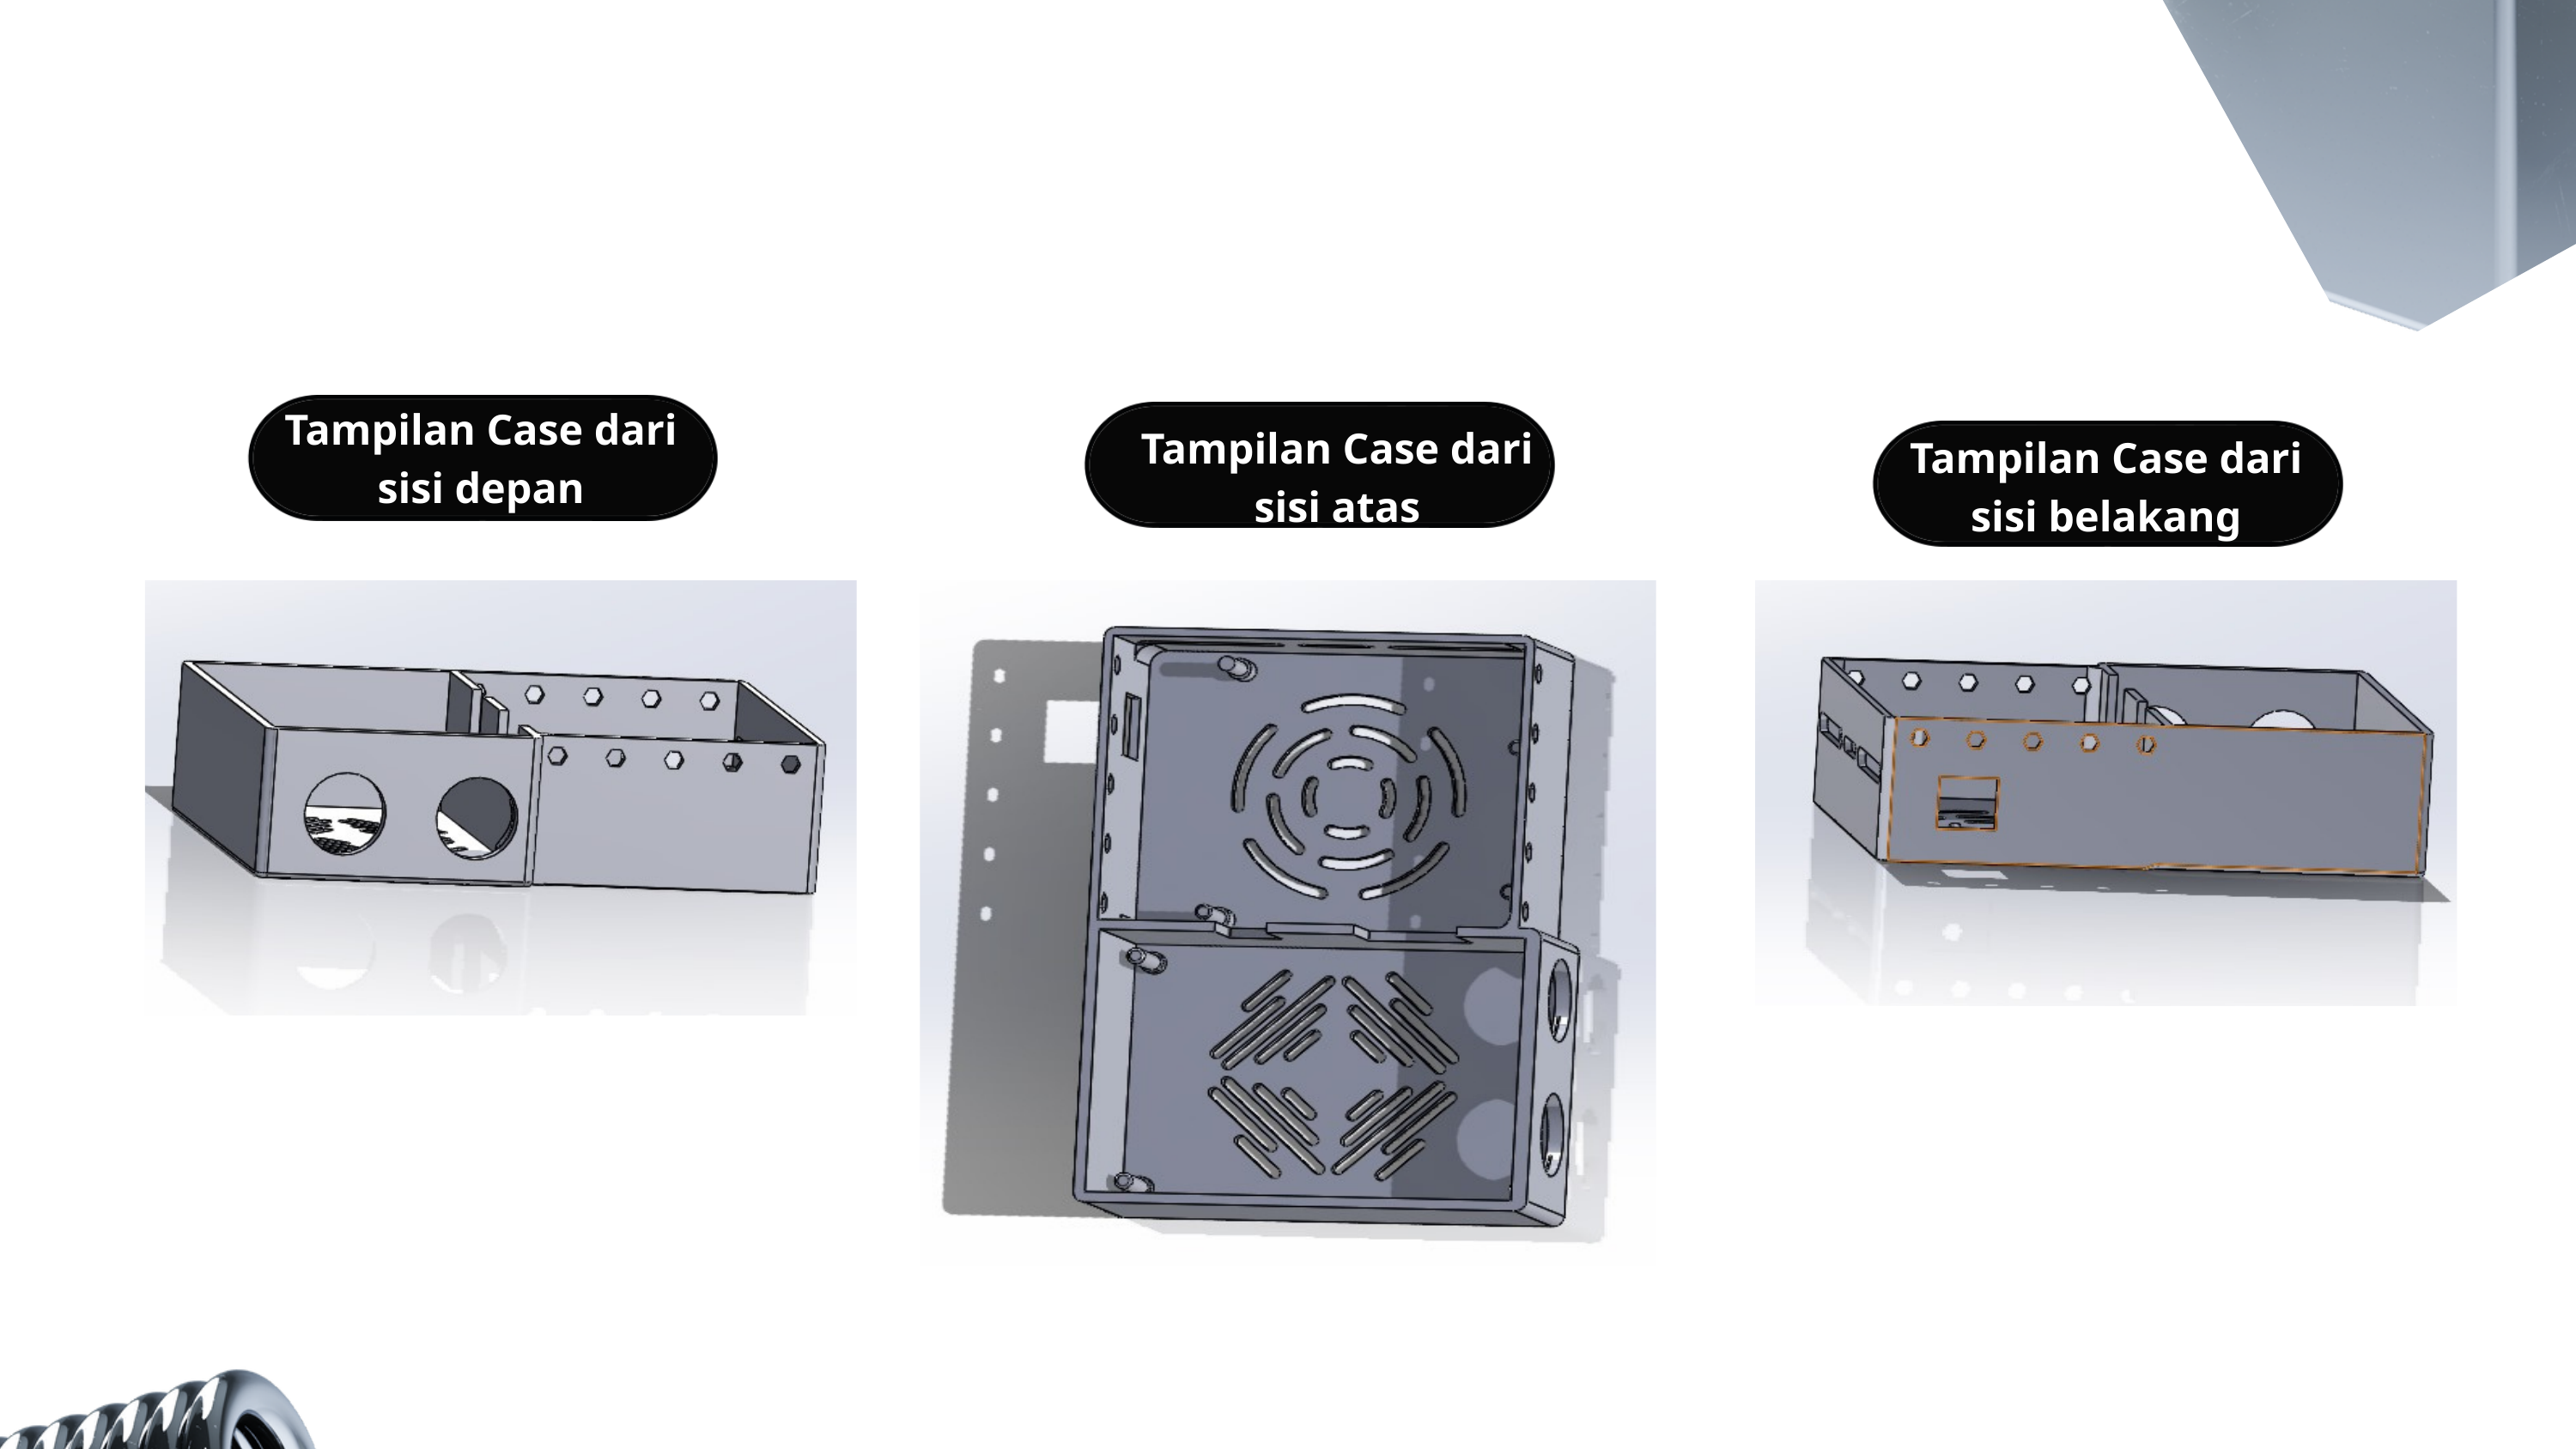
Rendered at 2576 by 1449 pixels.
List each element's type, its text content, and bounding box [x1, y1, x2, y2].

text_box [242, 395, 720, 521]
text_box [144, 580, 857, 1016]
text_box Tampilan Case dari sisi depan [262, 395, 701, 512]
text_box [1867, 421, 2345, 547]
text_box [0, 1106, 501, 1449]
text_box Tampilan Case dari sisi atas [1118, 414, 1557, 531]
text_box Tampilan Case dari sisi belakang [1886, 423, 2325, 541]
text_box [920, 580, 1656, 1266]
text_box [2162, 0, 2576, 362]
text_box [1078, 402, 1557, 528]
text_box [1755, 580, 2458, 1006]
